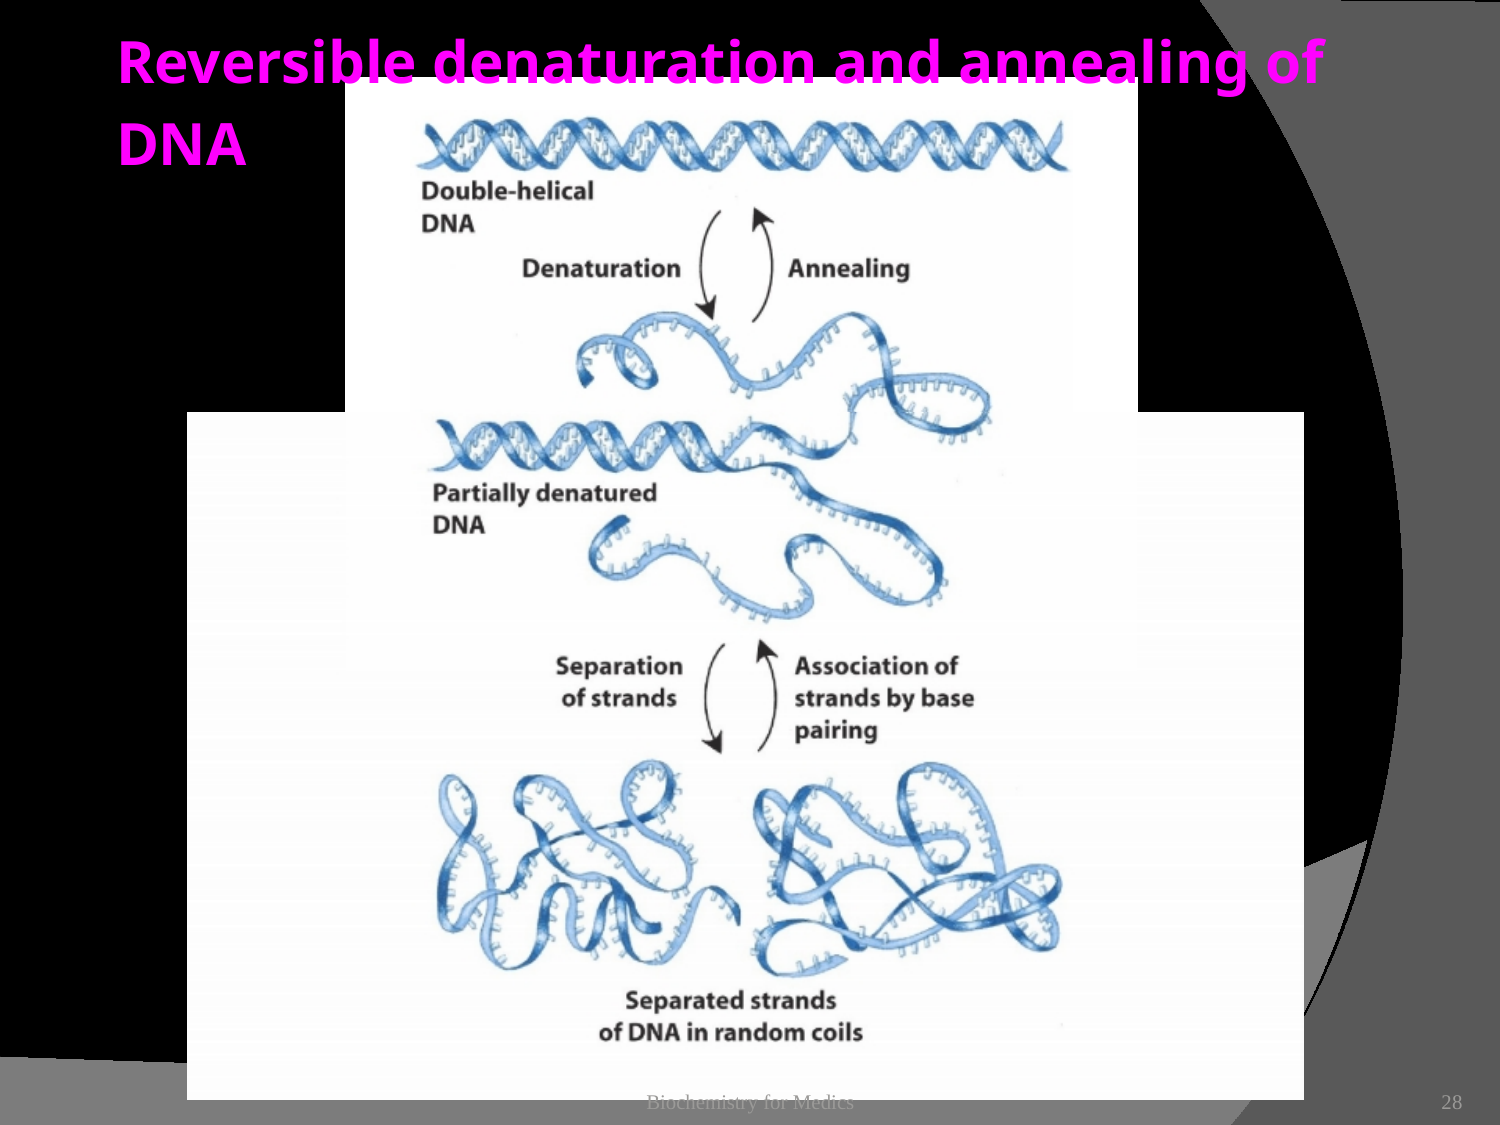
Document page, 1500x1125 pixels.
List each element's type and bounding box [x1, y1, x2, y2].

text_box [0, 0, 1500, 1125]
